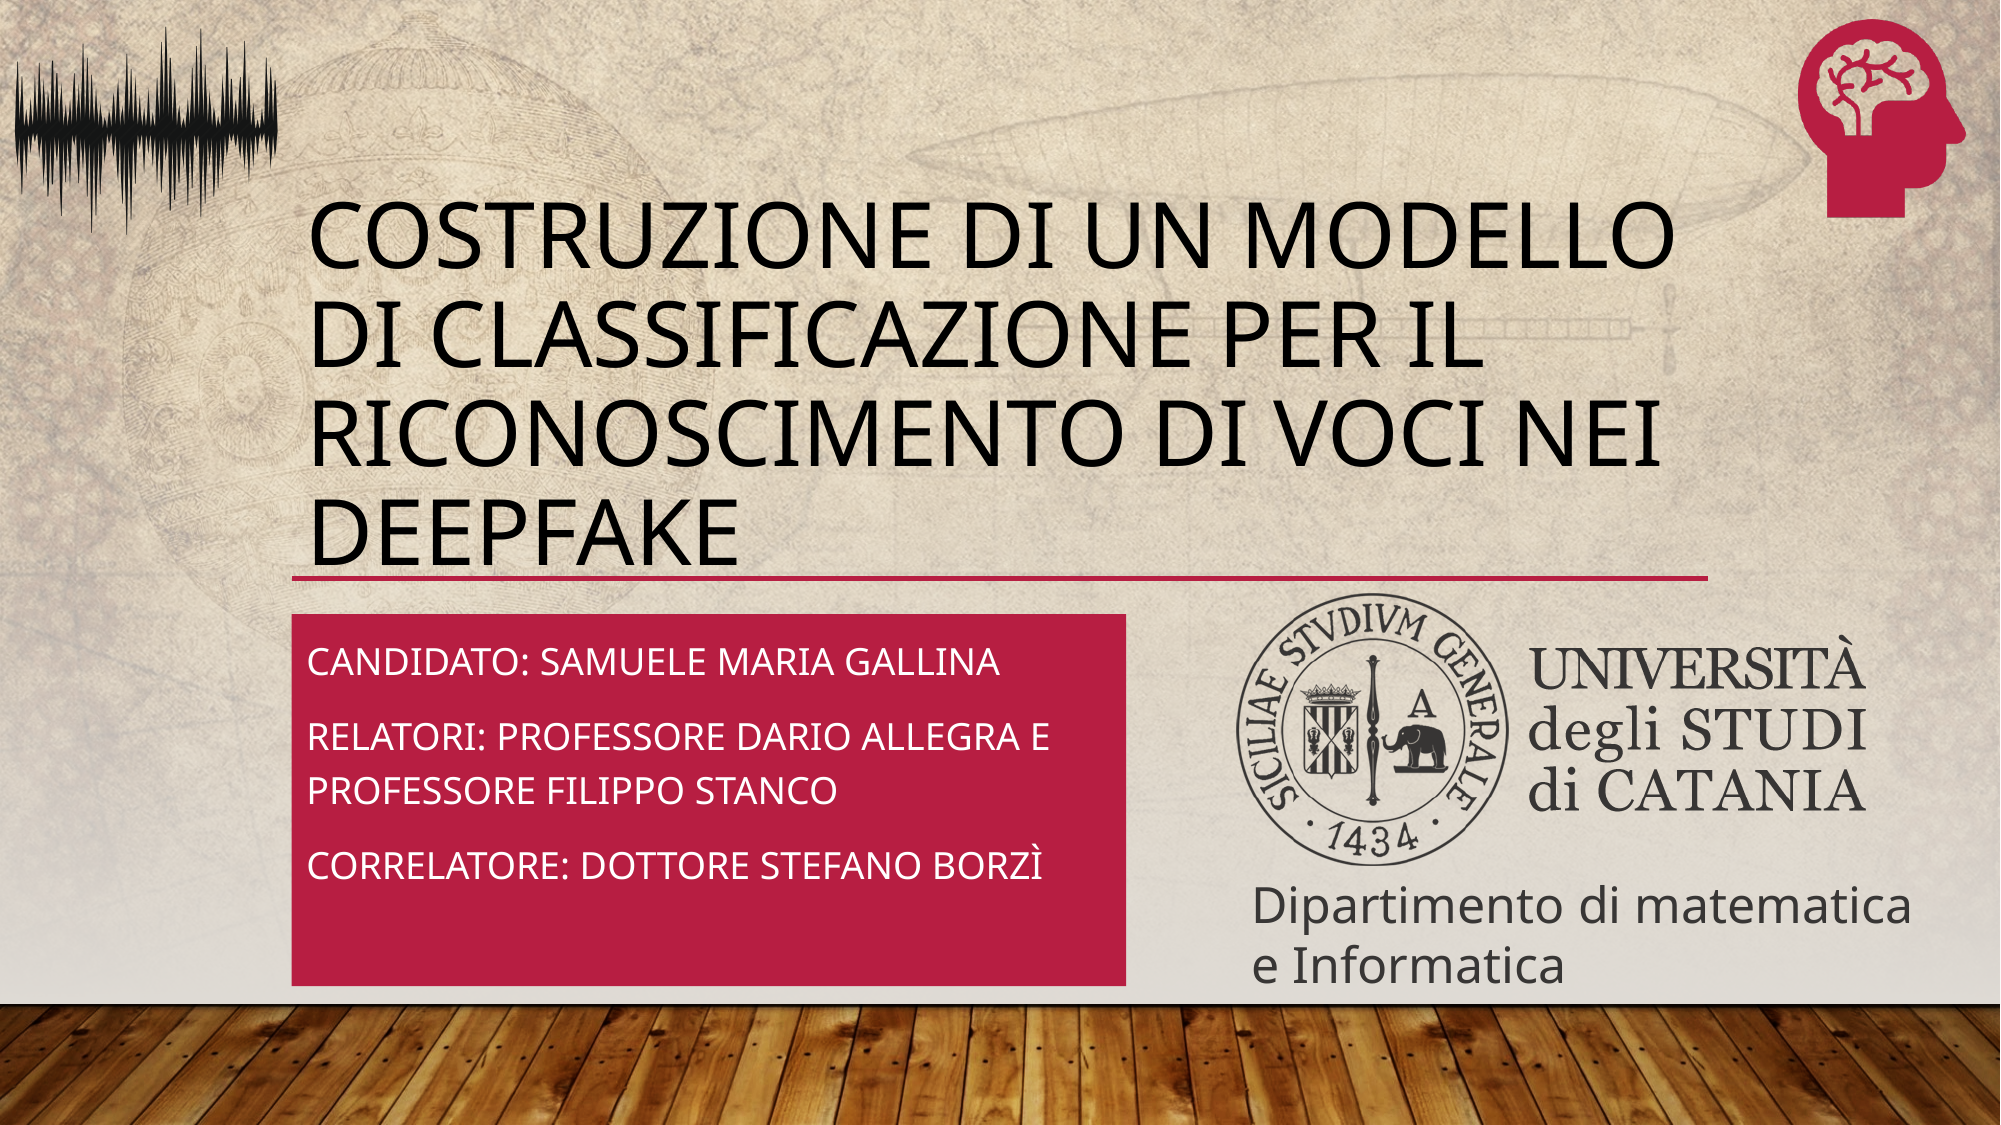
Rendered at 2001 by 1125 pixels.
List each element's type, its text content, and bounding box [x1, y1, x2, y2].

title Costruzione di un modello di classificazione per il riconoscimento di voci nei deepfake [291, 165, 1817, 585]
picture [0, 0, 292, 277]
picture [0, 1004, 2000, 1125]
picture [1235, 593, 1867, 867]
picture [1763, 0, 2000, 237]
text_box Dipartimento di matematica e Informatica [1236, 866, 1957, 1001]
subtitle Candidato: sAMuele mAria gallina RelatorI: professore dario allegra e professore filippo stanco Correlatore: dottore stefano borzì [291, 614, 1127, 987]
